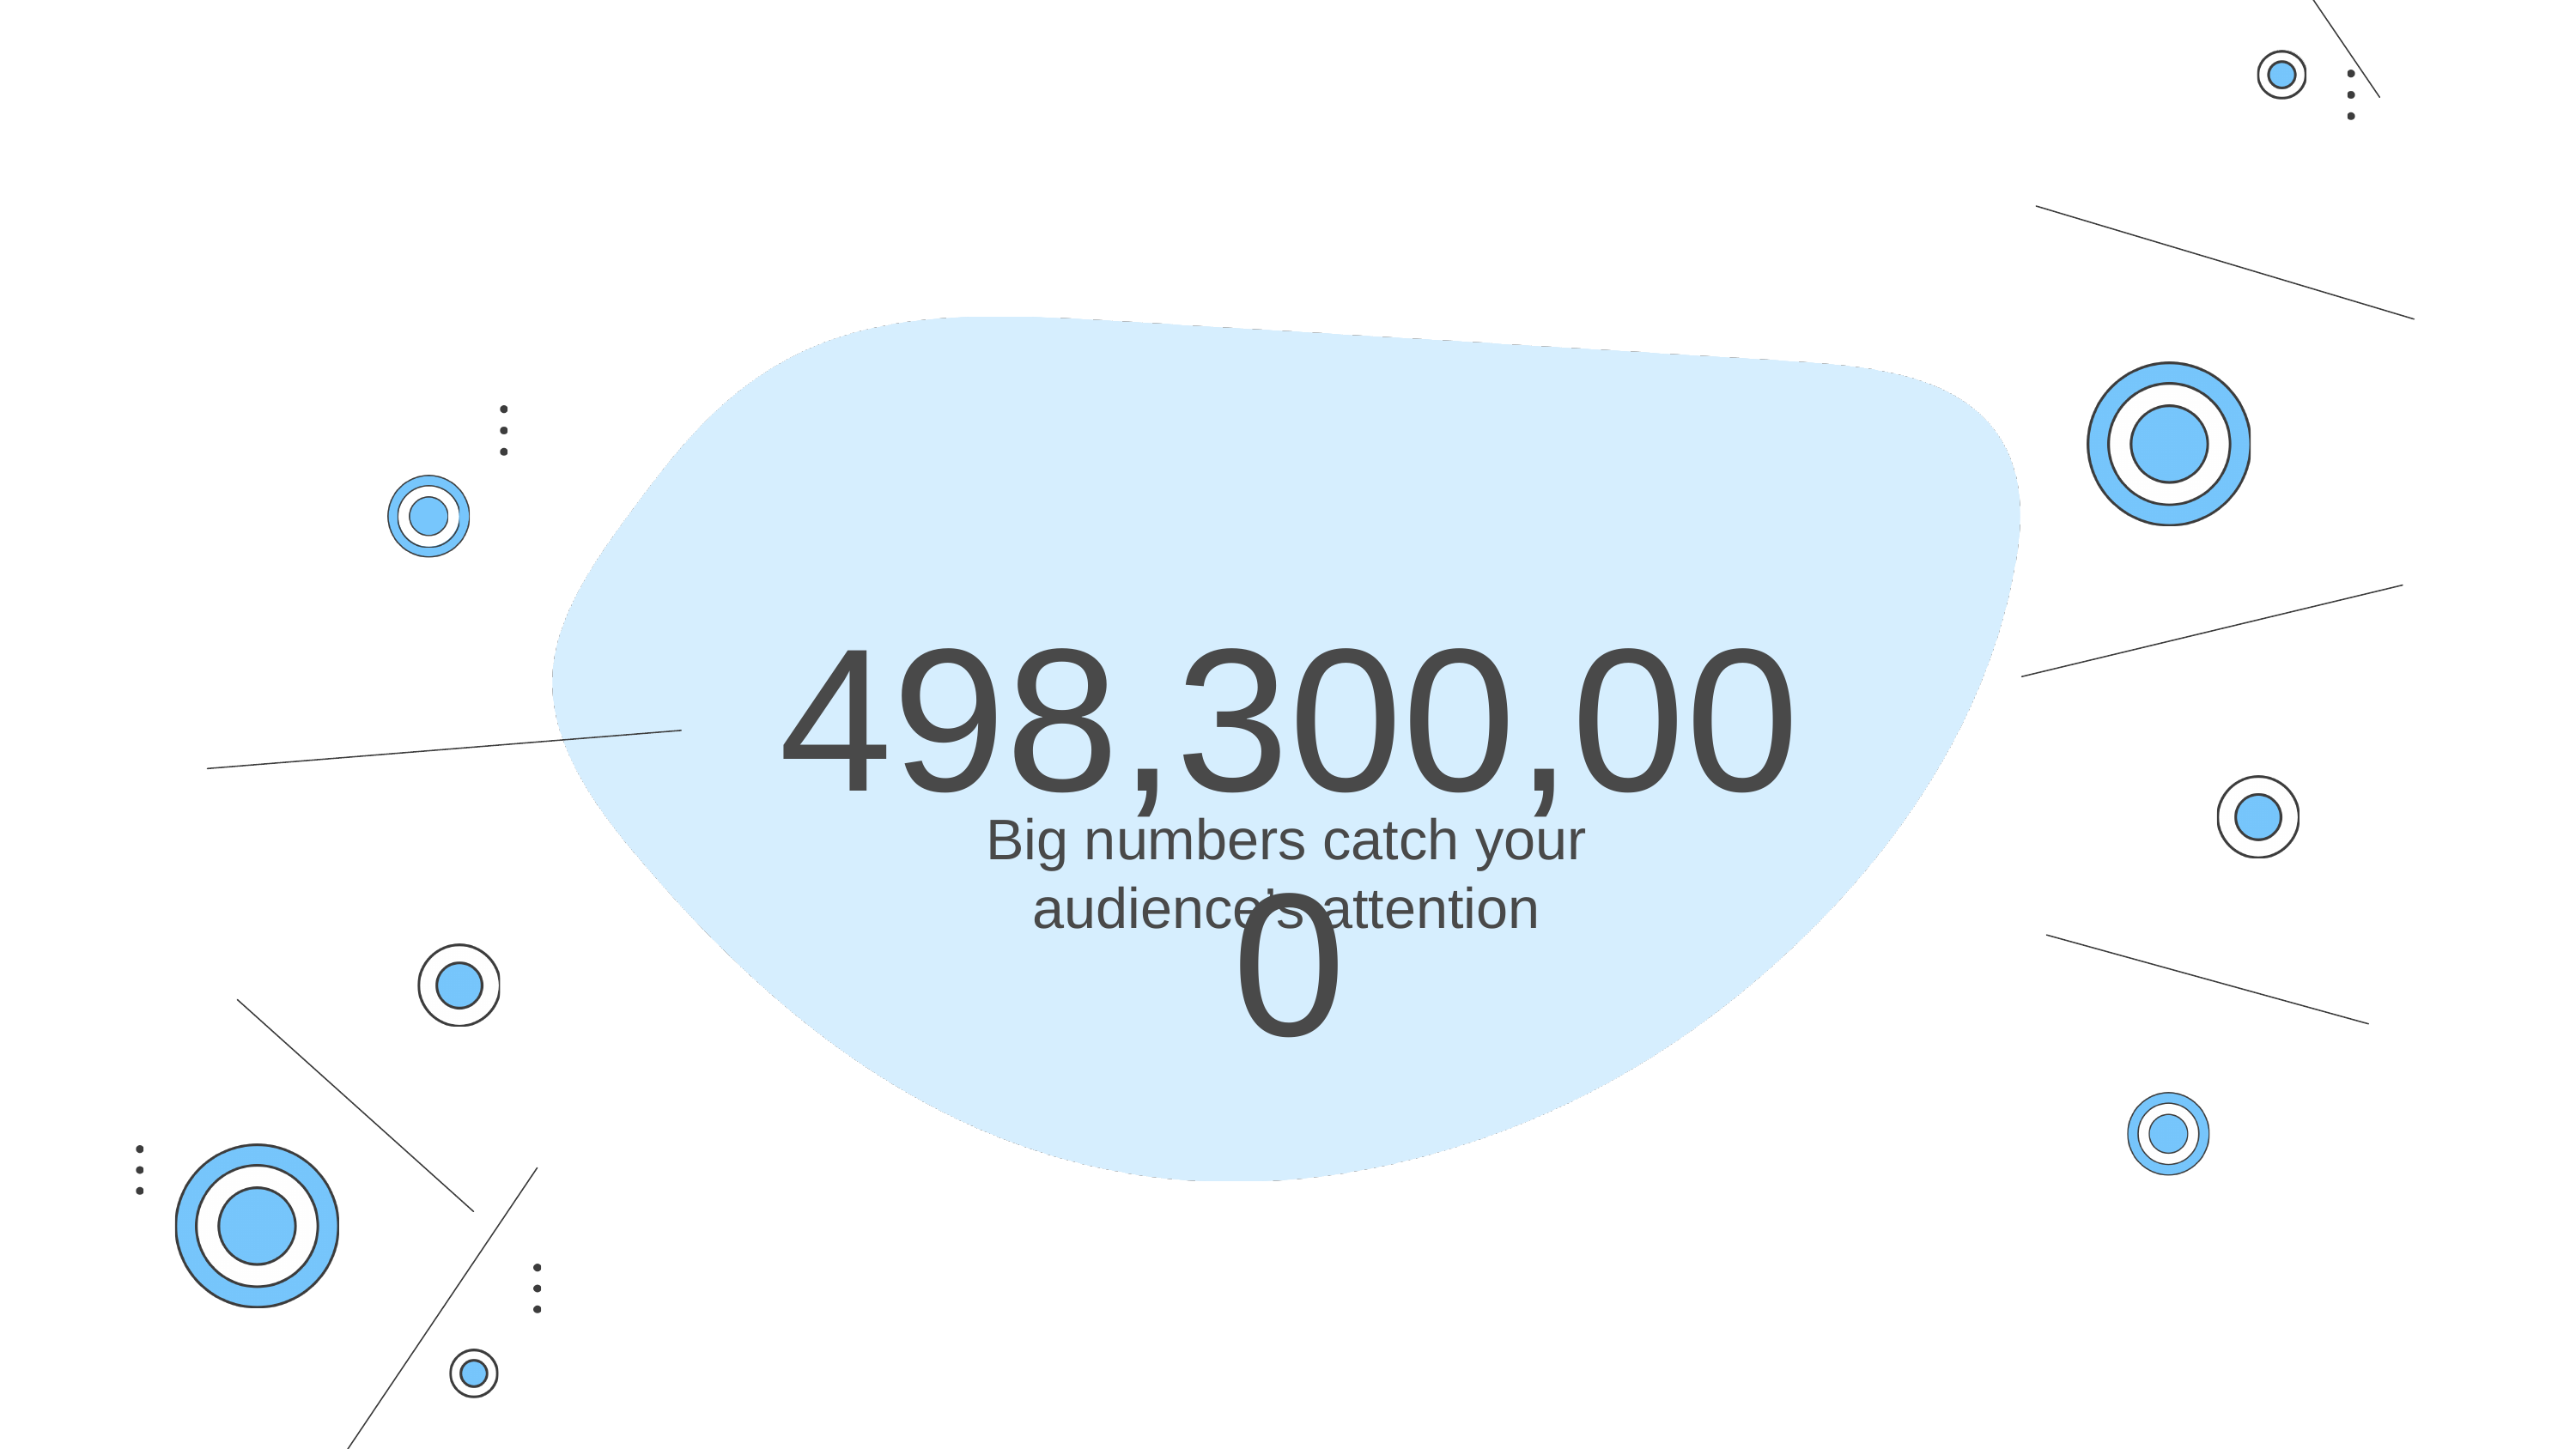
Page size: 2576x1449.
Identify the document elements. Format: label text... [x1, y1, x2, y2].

text_box [449, 1349, 499, 1398]
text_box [387, 475, 470, 557]
text_box [417, 943, 501, 1027]
text_box [2087, 361, 2251, 526]
text_box [2257, 50, 2307, 100]
text_box [533, 1264, 542, 1313]
text_box [2347, 70, 2355, 120]
text_box [2216, 775, 2300, 858]
text_box [500, 405, 508, 456]
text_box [398, 485, 459, 547]
text_box 498,300,000 [751, 586, 1826, 1076]
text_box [409, 496, 448, 536]
text_box [136, 1145, 144, 1195]
text_box [550, 317, 2026, 1181]
text_box [174, 1143, 339, 1308]
text_box [2127, 1092, 2210, 1176]
